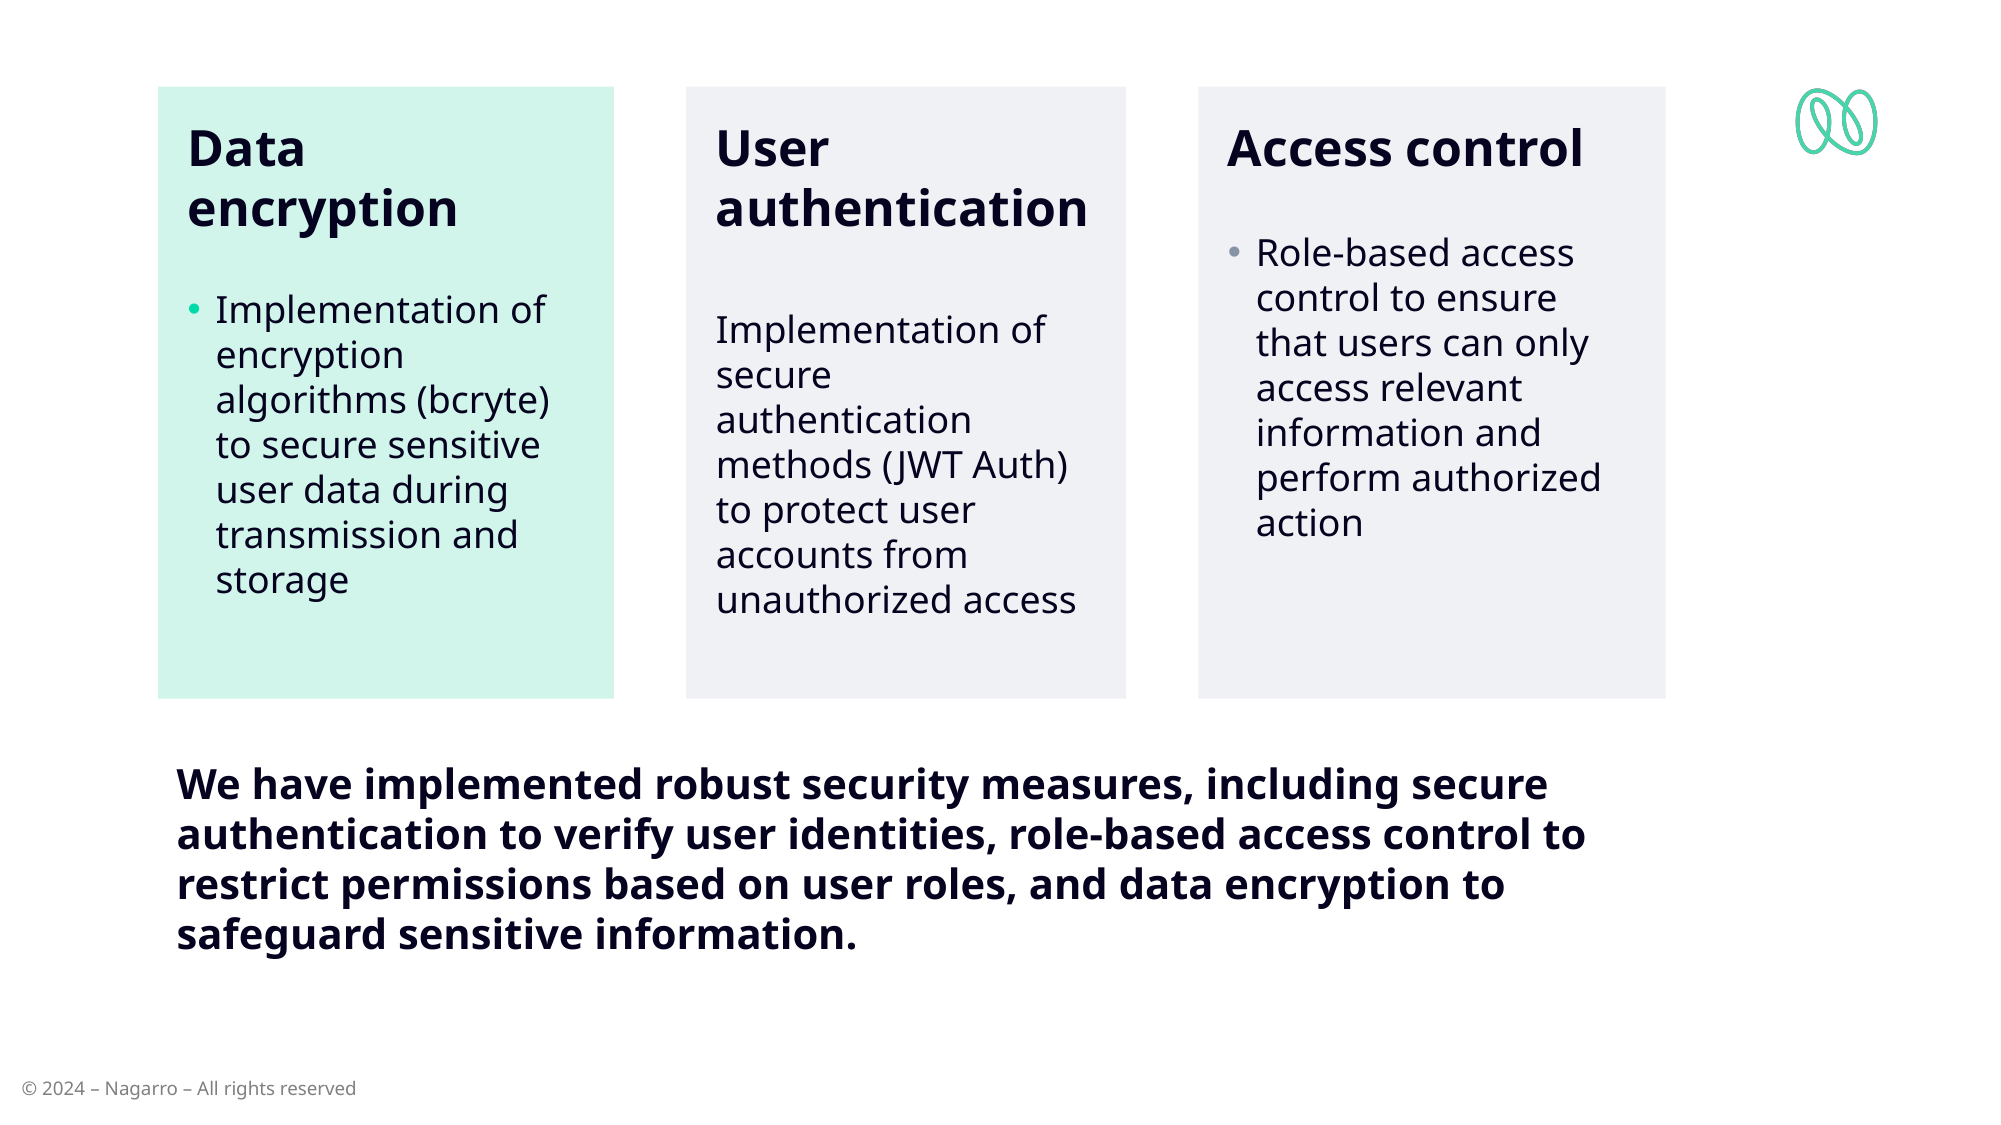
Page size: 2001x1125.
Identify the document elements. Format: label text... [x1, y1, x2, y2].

list Access control Role-based access control to ensure that users can only access relevant information and perform authorized action [1198, 86, 1666, 699]
list User authentication Implementation of secure authentication methods (JWT Auth) to protect user accounts from unauthorized access [686, 86, 1127, 699]
list Data encryption Implementation of encryption algorithms (bcryte) to secure sensitive user data during transmission and storage [158, 86, 614, 699]
title We have implemented robust security measures, including secure authentication to verify user identities, role-based access control to restrict permissions based on user roles, and data encryption to safeguard sensitive information. [161, 745, 1710, 968]
picture [1772, 62, 1906, 180]
